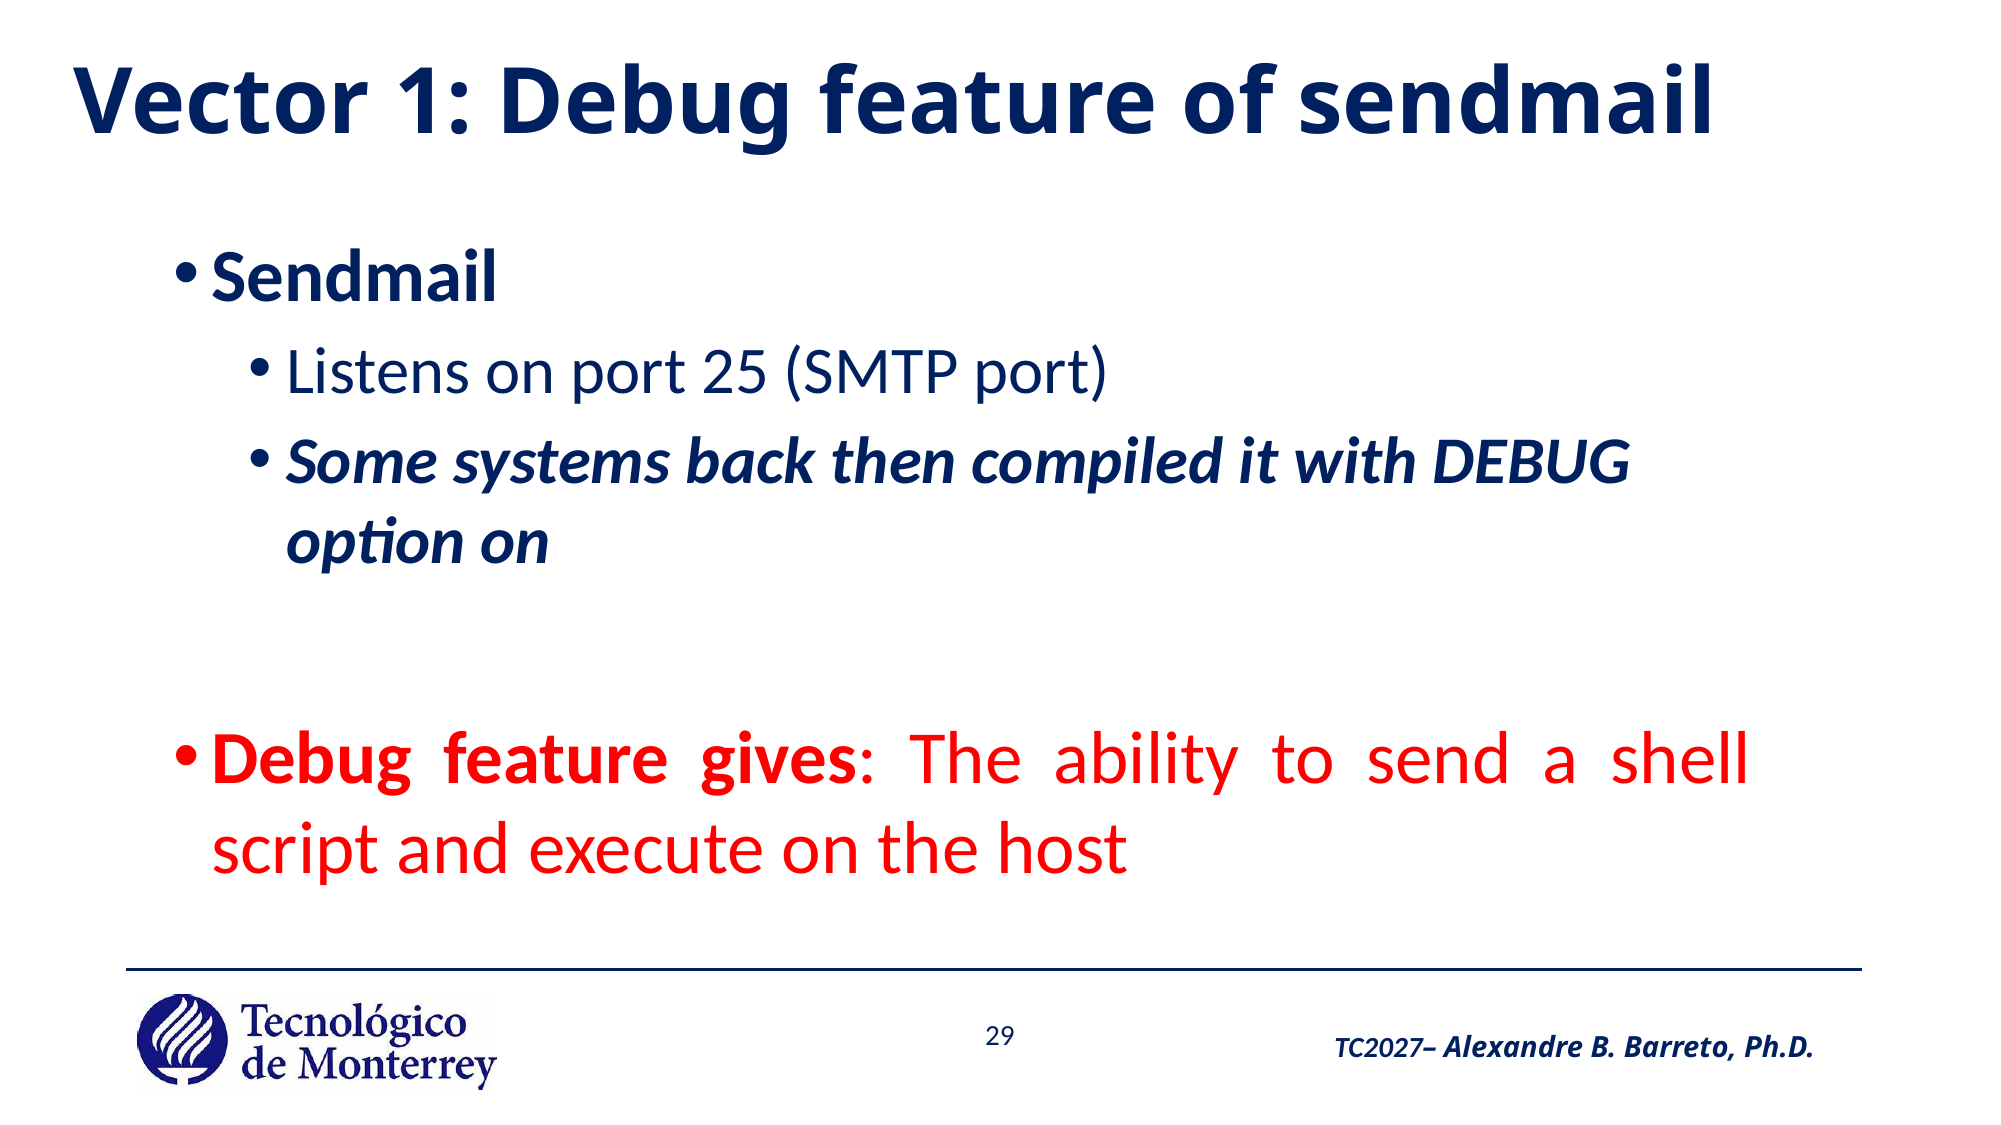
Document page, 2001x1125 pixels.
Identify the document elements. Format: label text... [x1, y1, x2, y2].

title Vector 1: Debug feature of sendmail [58, 32, 1784, 175]
picture [137, 994, 497, 1090]
text_box [337, 674, 1625, 975]
list Sendmail Listens on port 25 (SMTP port) Some systems back then compiled it with DEBUG option on Debug feature gives: The ability to send a shell script and execute on the host [158, 218, 1767, 907]
